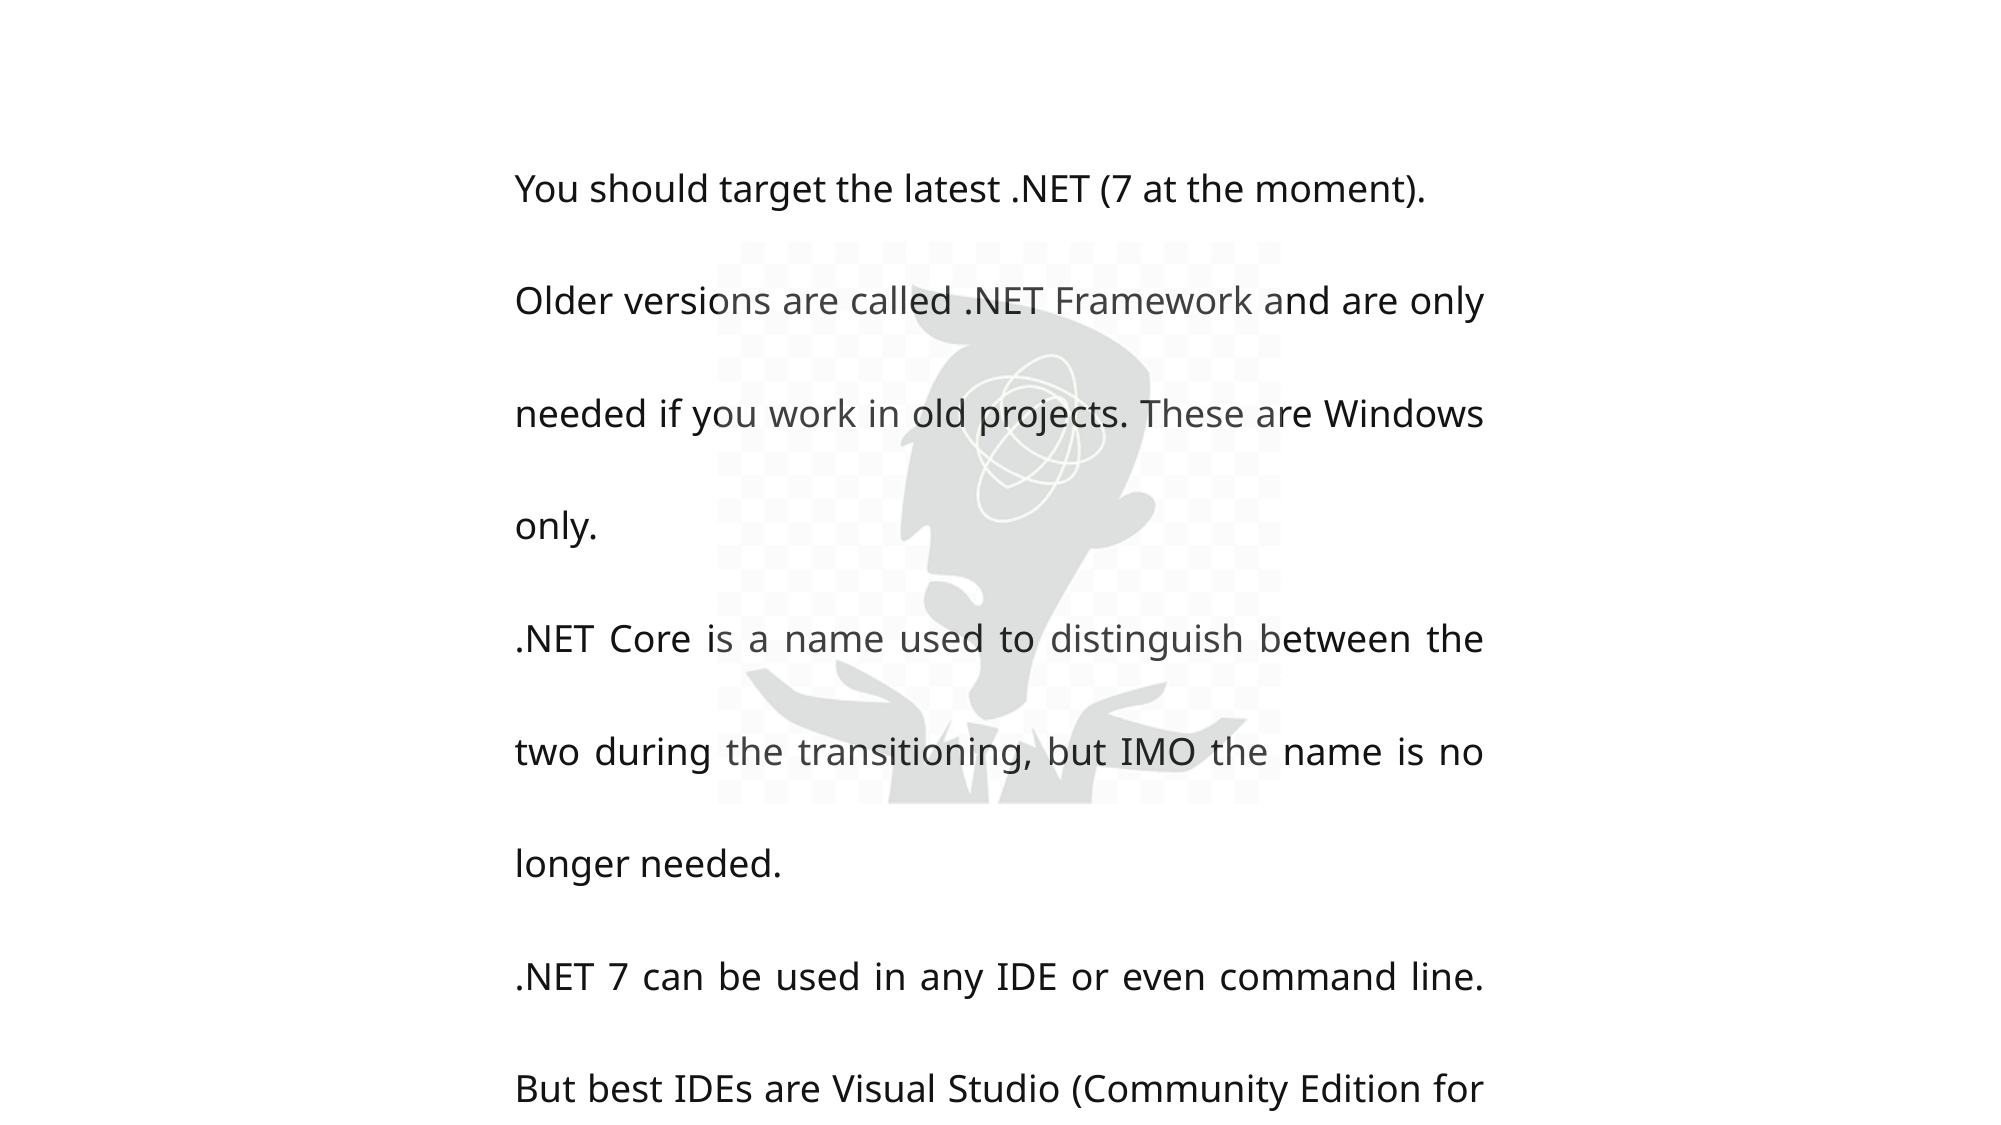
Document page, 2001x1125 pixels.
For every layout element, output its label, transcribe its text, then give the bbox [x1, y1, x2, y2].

text_box You should target the latest .NET (7 at the moment). Older versions are called .NET Framework and are only needed if you work in old projects. These are Windows only. .NET Core is a name used to distinguish between the two during the transitioning, but IMO the name is no longer needed. .NET 7 can be used in any IDE or even command line. But best IDEs are Visual Studio (Community Edition for you) and Rider. [499, 90, 1501, 1125]
picture [718, 240, 1282, 804]
